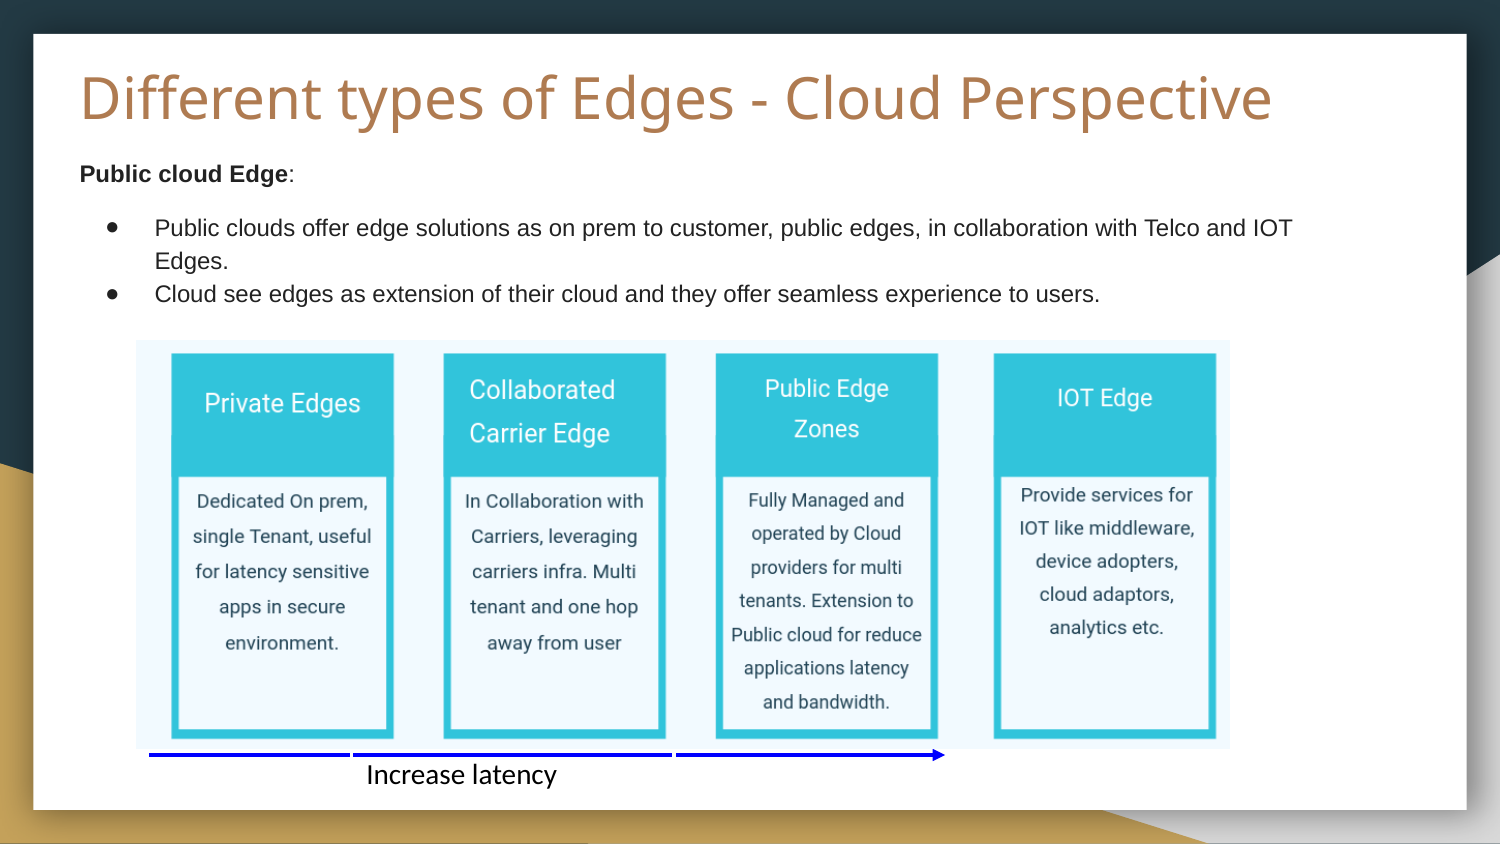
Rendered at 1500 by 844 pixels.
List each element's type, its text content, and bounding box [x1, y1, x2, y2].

list Public cloud Edge: Public clouds offer edge solutions as on prem to customer, public edges, in collaboration with Telco and IOT Edges. Cloud see edges as extension of their cloud and they offer seamless experience to users. [64, 139, 1322, 493]
picture [136, 340, 1230, 750]
title Different types of Edges - Cloud Perspective [64, 46, 1296, 148]
text_box Increase latency [351, 764, 674, 806]
